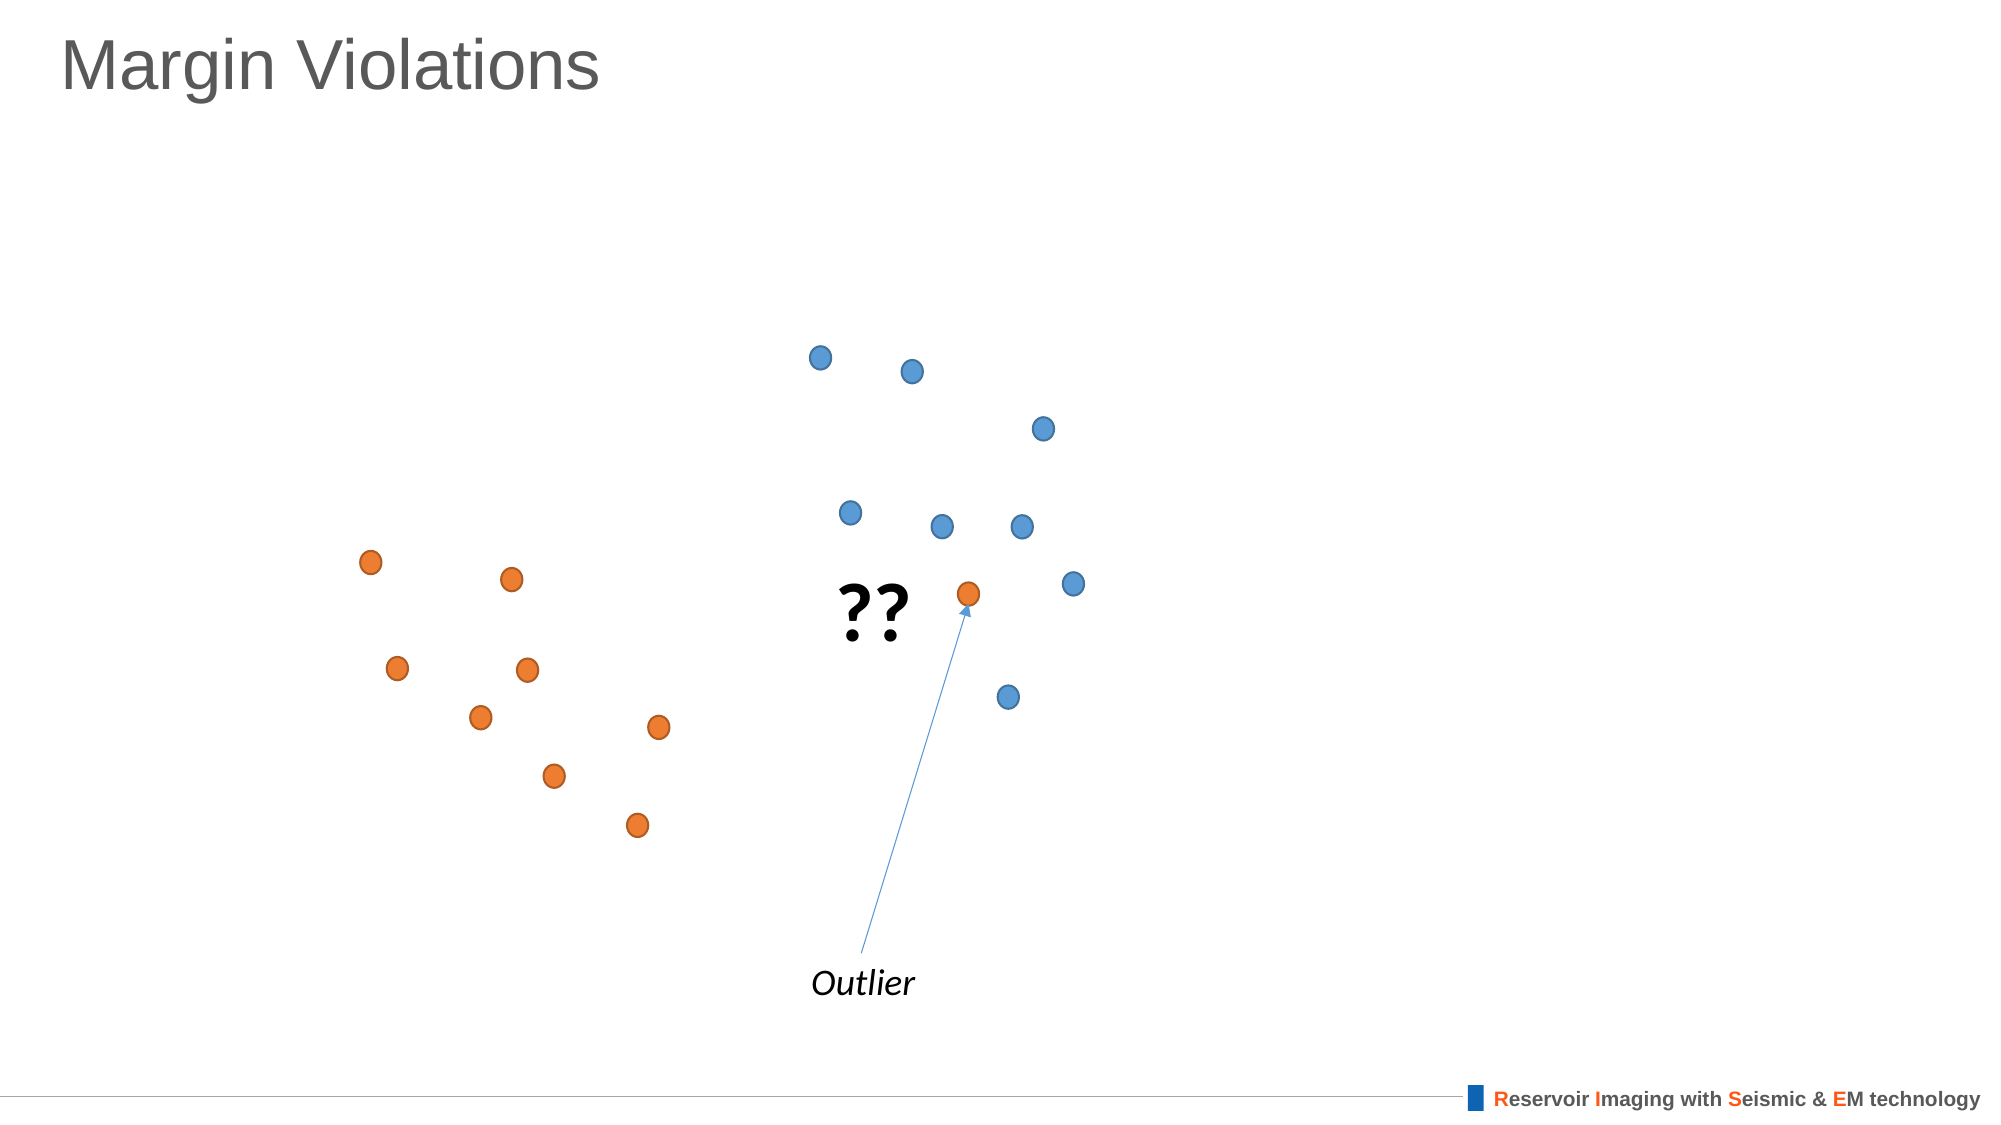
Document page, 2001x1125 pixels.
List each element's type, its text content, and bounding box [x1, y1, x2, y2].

text_box [1061, 571, 1086, 597]
text_box [647, 714, 671, 741]
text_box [861, 605, 969, 954]
text_box [500, 566, 524, 593]
text_box [996, 684, 1020, 710]
text_box [1010, 514, 1034, 540]
text_box ?? [820, 550, 986, 666]
title Margin Violations [45, 0, 1771, 134]
text_box [1031, 416, 1056, 442]
text_box [542, 763, 566, 789]
text_box [469, 705, 493, 731]
text_box [900, 358, 924, 385]
text_box [385, 655, 410, 682]
text_box [515, 657, 540, 683]
text_box [359, 549, 383, 576]
text_box [930, 513, 954, 540]
text_box [625, 812, 650, 839]
text_box [838, 500, 863, 526]
text_box [808, 345, 833, 371]
text_box Outlier [682, 950, 1044, 1011]
